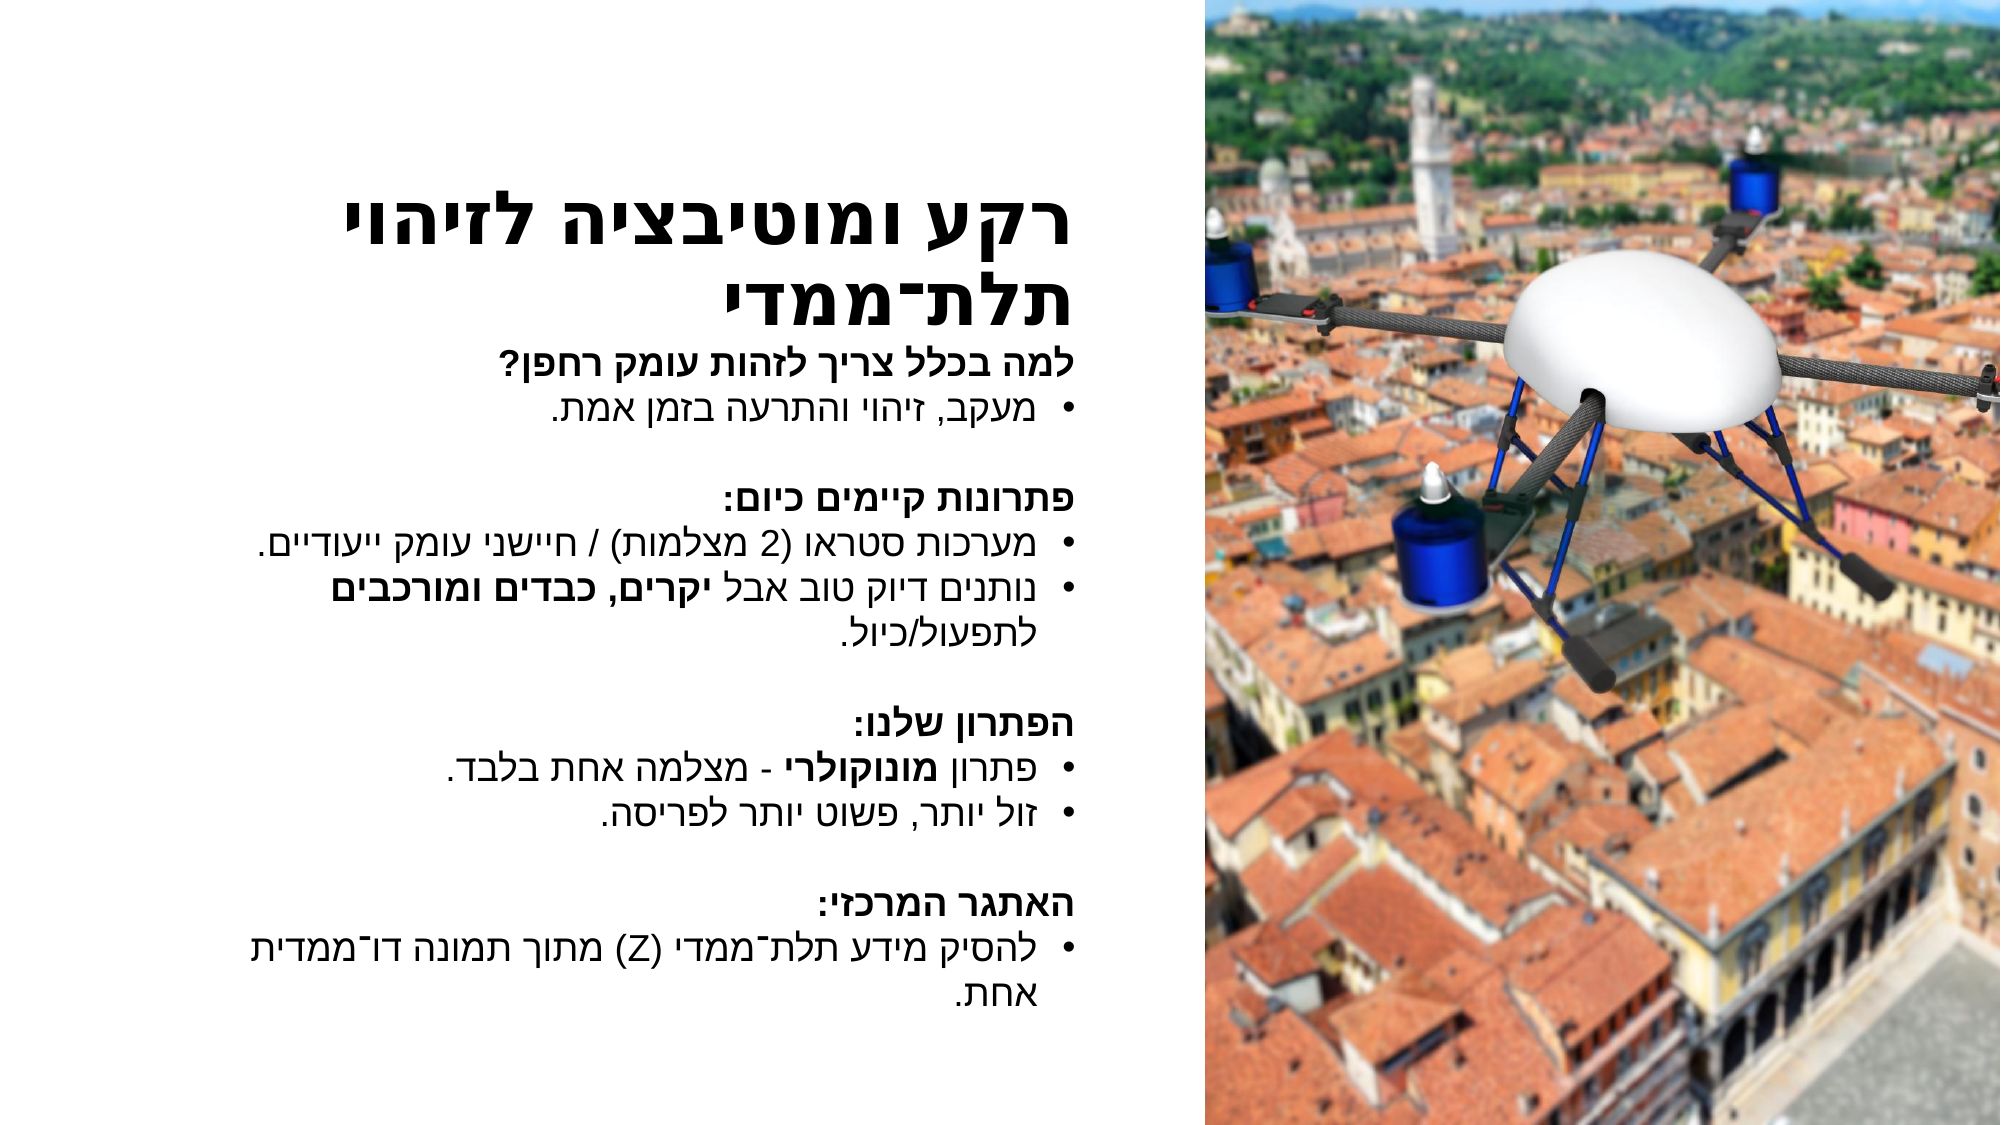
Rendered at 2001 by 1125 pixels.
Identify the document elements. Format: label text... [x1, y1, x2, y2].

title רקע ומוטיבציה לזיהוי תלת־ממדי [100, 98, 1091, 350]
list למה בכלל צריך לזהות עומק רחפן? מעקב, זיהוי והתרעה בזמן אמת. פתרונות קיימים כיום: מערכות סטראו (2 מצלמות) / חיישני עומק ייעודיים. נותנים דיוק טוב אבל יקרים, כבדים ומורכבים לתפעול/כיול. הפתרון שלנו: פתרון מונוקולרי - מצלמה אחת בלבד. זול יותר, פשוט יותר לפריסה. האתגר המרכזי: להסיק מידע תלת־ממדי (Z) מתוך תמונה דו־ממדית אחת. [172, 331, 1091, 1067]
text_box [0, 0, 1204, 1125]
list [1204, 0, 2000, 1125]
